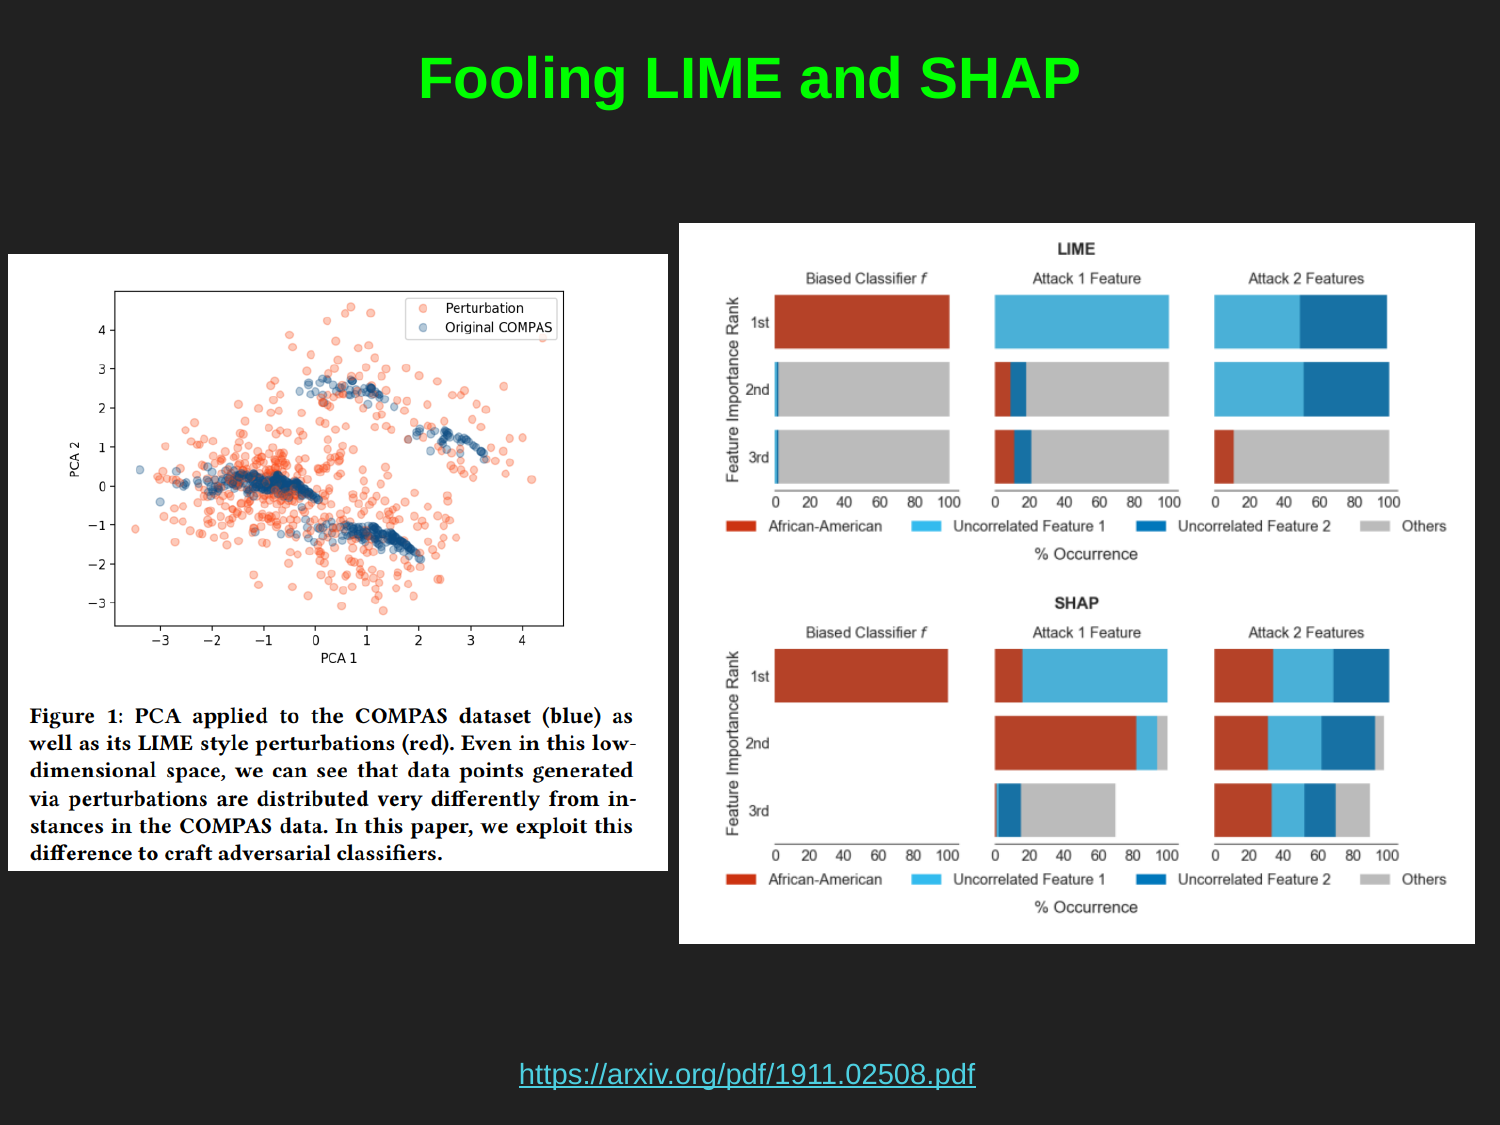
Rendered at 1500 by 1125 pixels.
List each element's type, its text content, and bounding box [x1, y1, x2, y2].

text_box Fooling LIME and SHAP [51, 24, 1449, 199]
text_box https://arxiv.org/pdf/1911.02508.pdf [503, 1040, 996, 1106]
picture [8, 253, 668, 871]
picture [678, 222, 1476, 945]
